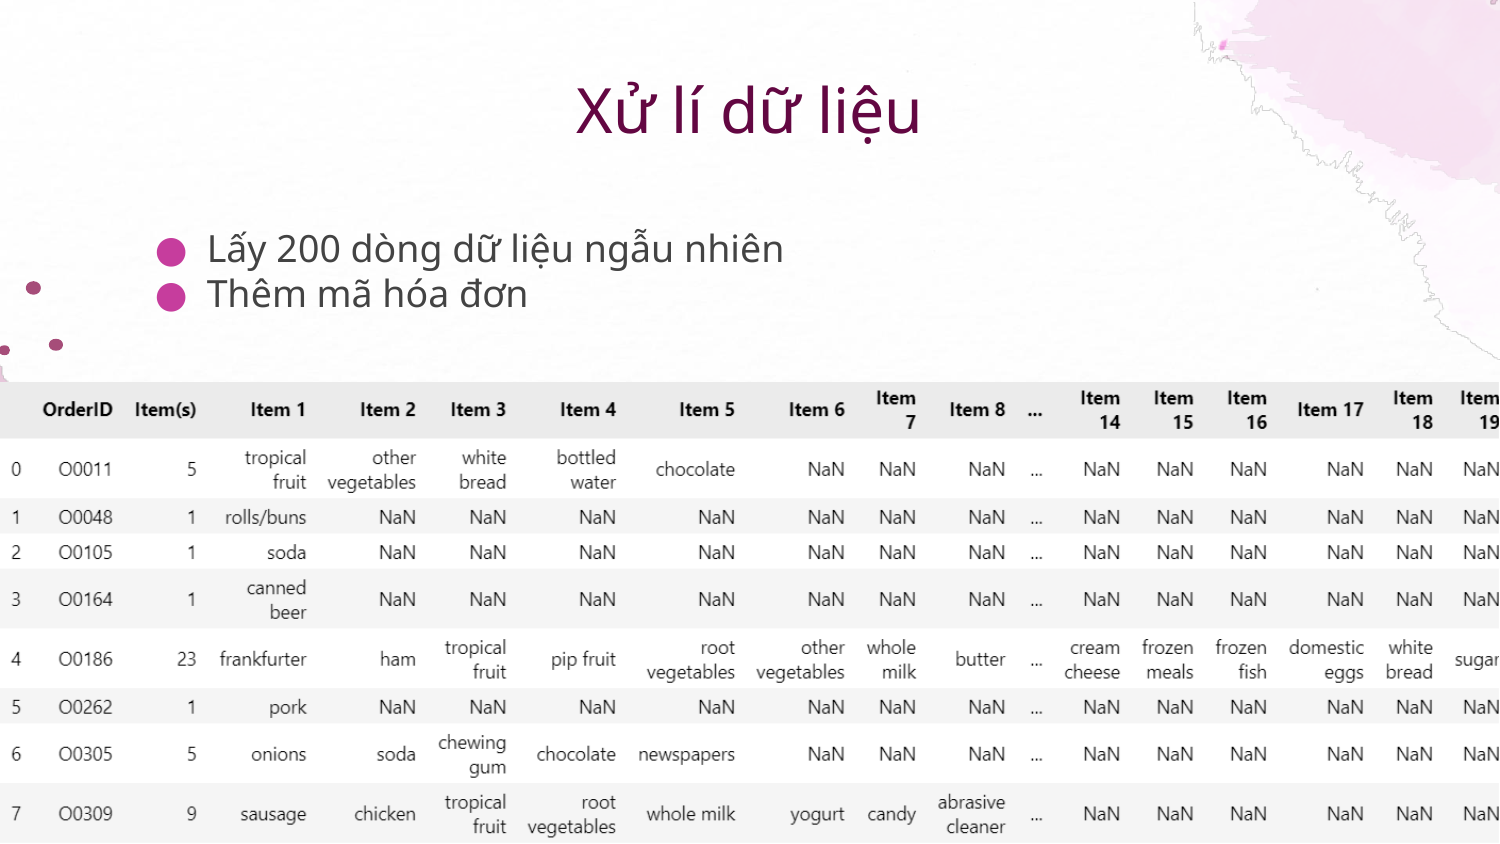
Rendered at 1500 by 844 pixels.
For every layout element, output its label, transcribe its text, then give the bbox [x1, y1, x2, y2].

list Lấy 200 dòng dữ liệu ngẫu nhiên Thêm mã hóa đơn [116, 210, 1381, 381]
picture [0, 0, 1500, 844]
picture [0, 0, 1193, 319]
title Xử lí dữ liệu [120, 61, 1380, 156]
